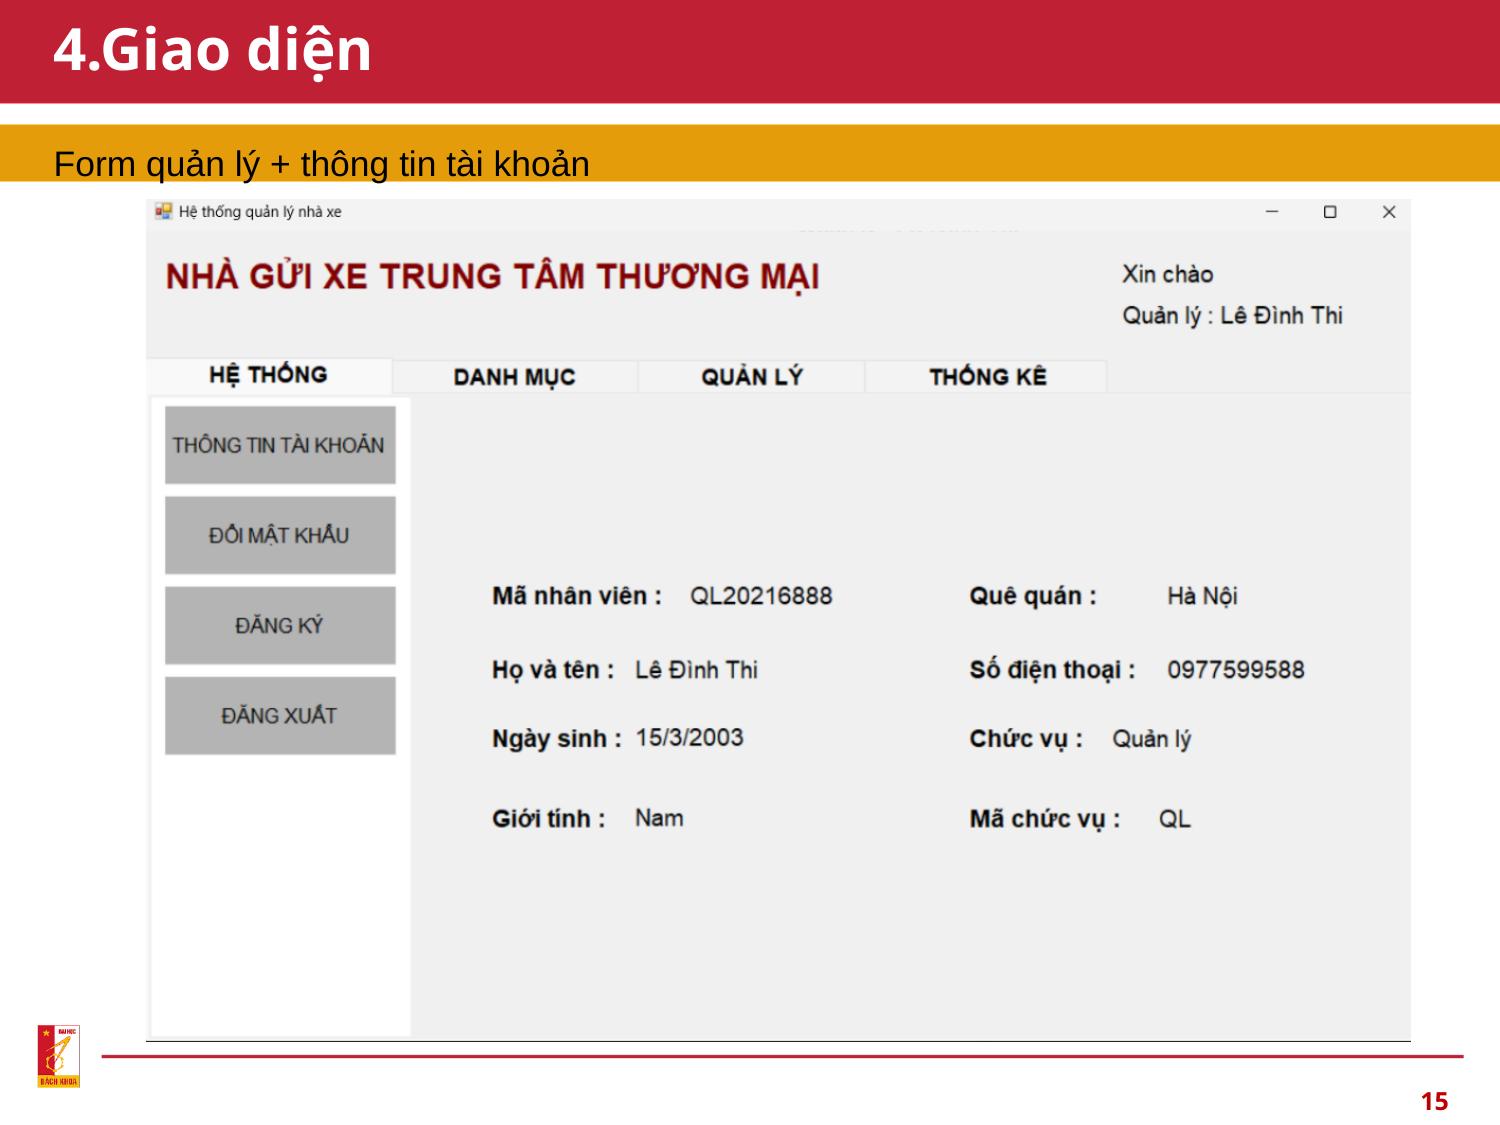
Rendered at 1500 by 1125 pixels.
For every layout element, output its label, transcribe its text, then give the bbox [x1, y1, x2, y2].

text_box Form quản lý + thông tin tài khoản [38, 126, 997, 187]
title 4.Giao diện [38, 12, 1462, 87]
picture [0, 0, 1500, 1125]
slide_number 15 [1126, 1078, 1464, 1125]
